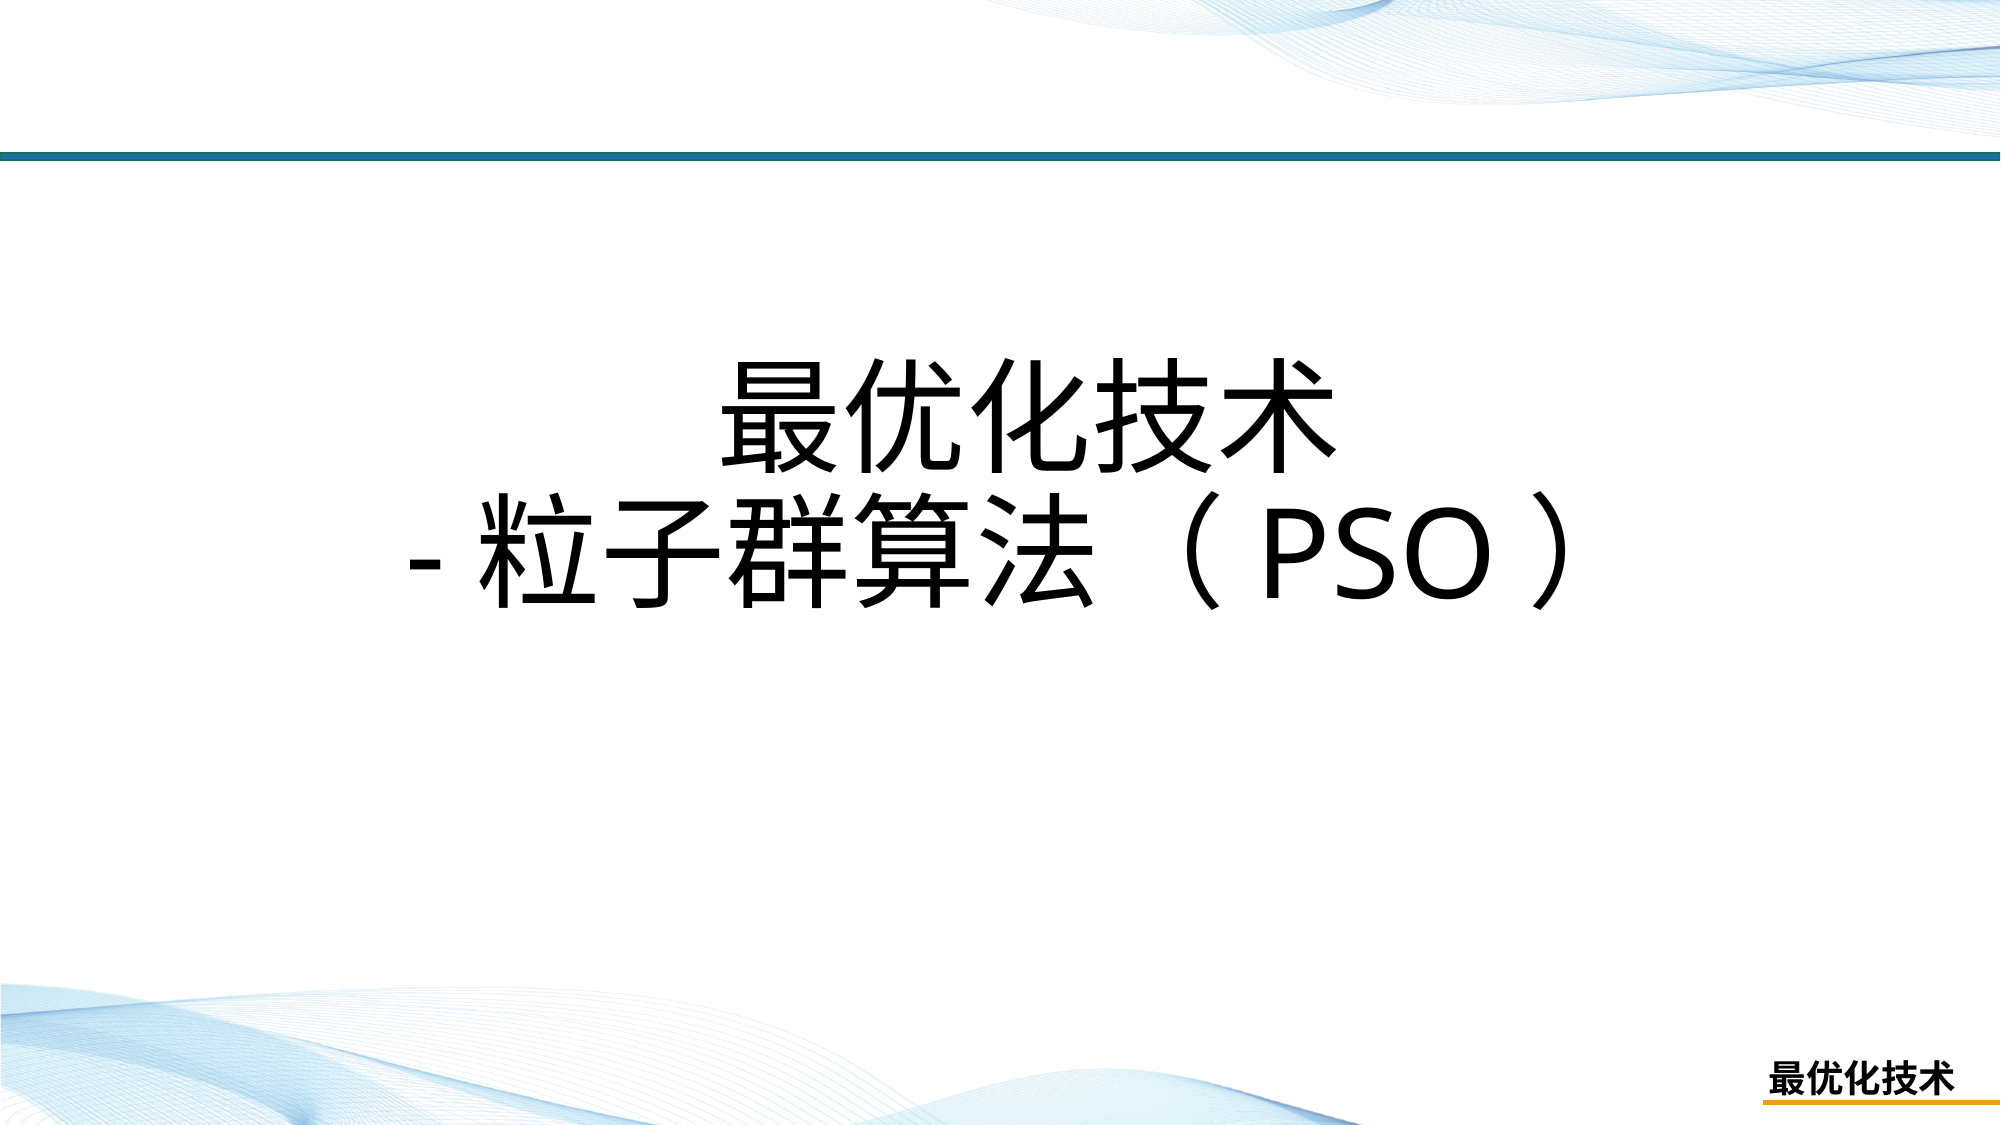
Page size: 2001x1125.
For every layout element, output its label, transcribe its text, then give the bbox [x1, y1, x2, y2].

picture [885, 1, 1999, 148]
title 最优化技术 -粒子群算法（PSO） [242, 152, 1816, 634]
picture [2, 977, 1590, 1125]
